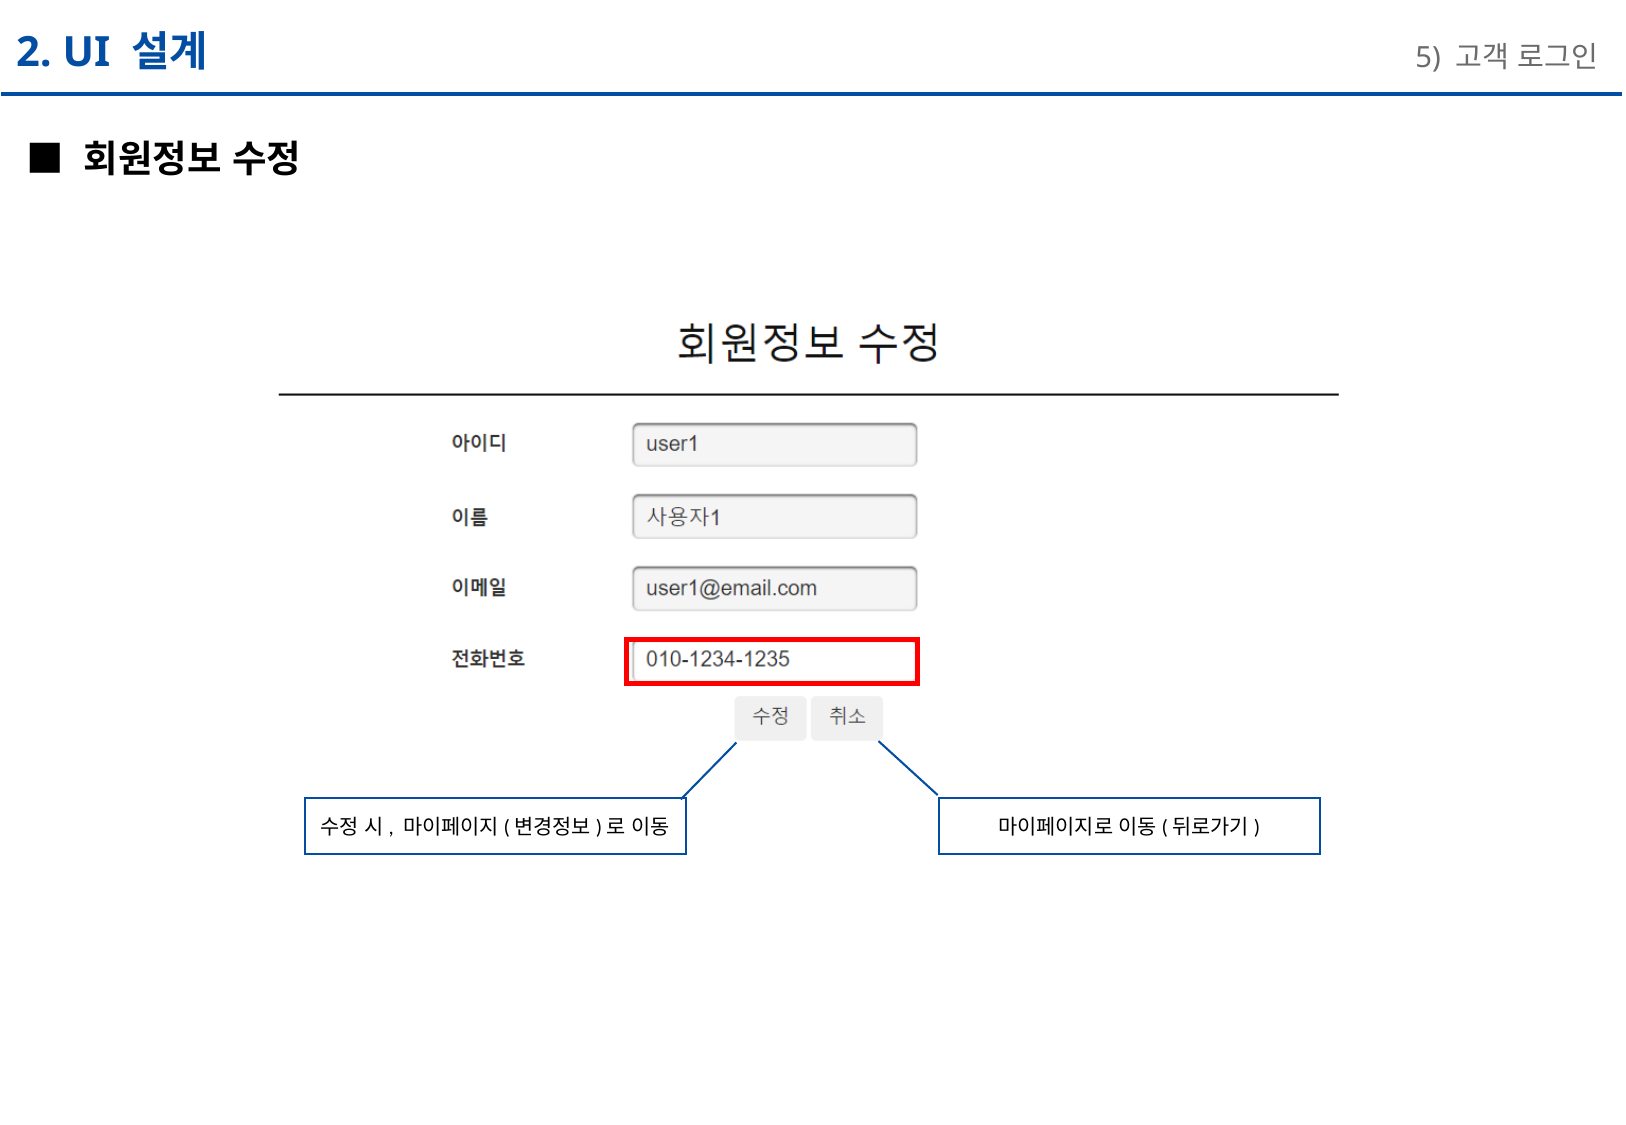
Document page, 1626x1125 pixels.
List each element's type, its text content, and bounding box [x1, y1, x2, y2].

picture [265, 264, 1359, 762]
text_box 5) 고객 로그인 [983, 24, 1614, 88]
text_box 수정 시, 마이페이지(변경정보)로 이동 [304, 762, 719, 855]
text_box 2. UI 설계 [0, 6, 585, 94]
text_box 마이페이지로 이동(뒤로가기) [899, 762, 939, 796]
text_box ■ 회원정보 수정 [11, 105, 1614, 188]
text_box 마이페이지로 이동(뒤로가기) [938, 797, 1321, 855]
